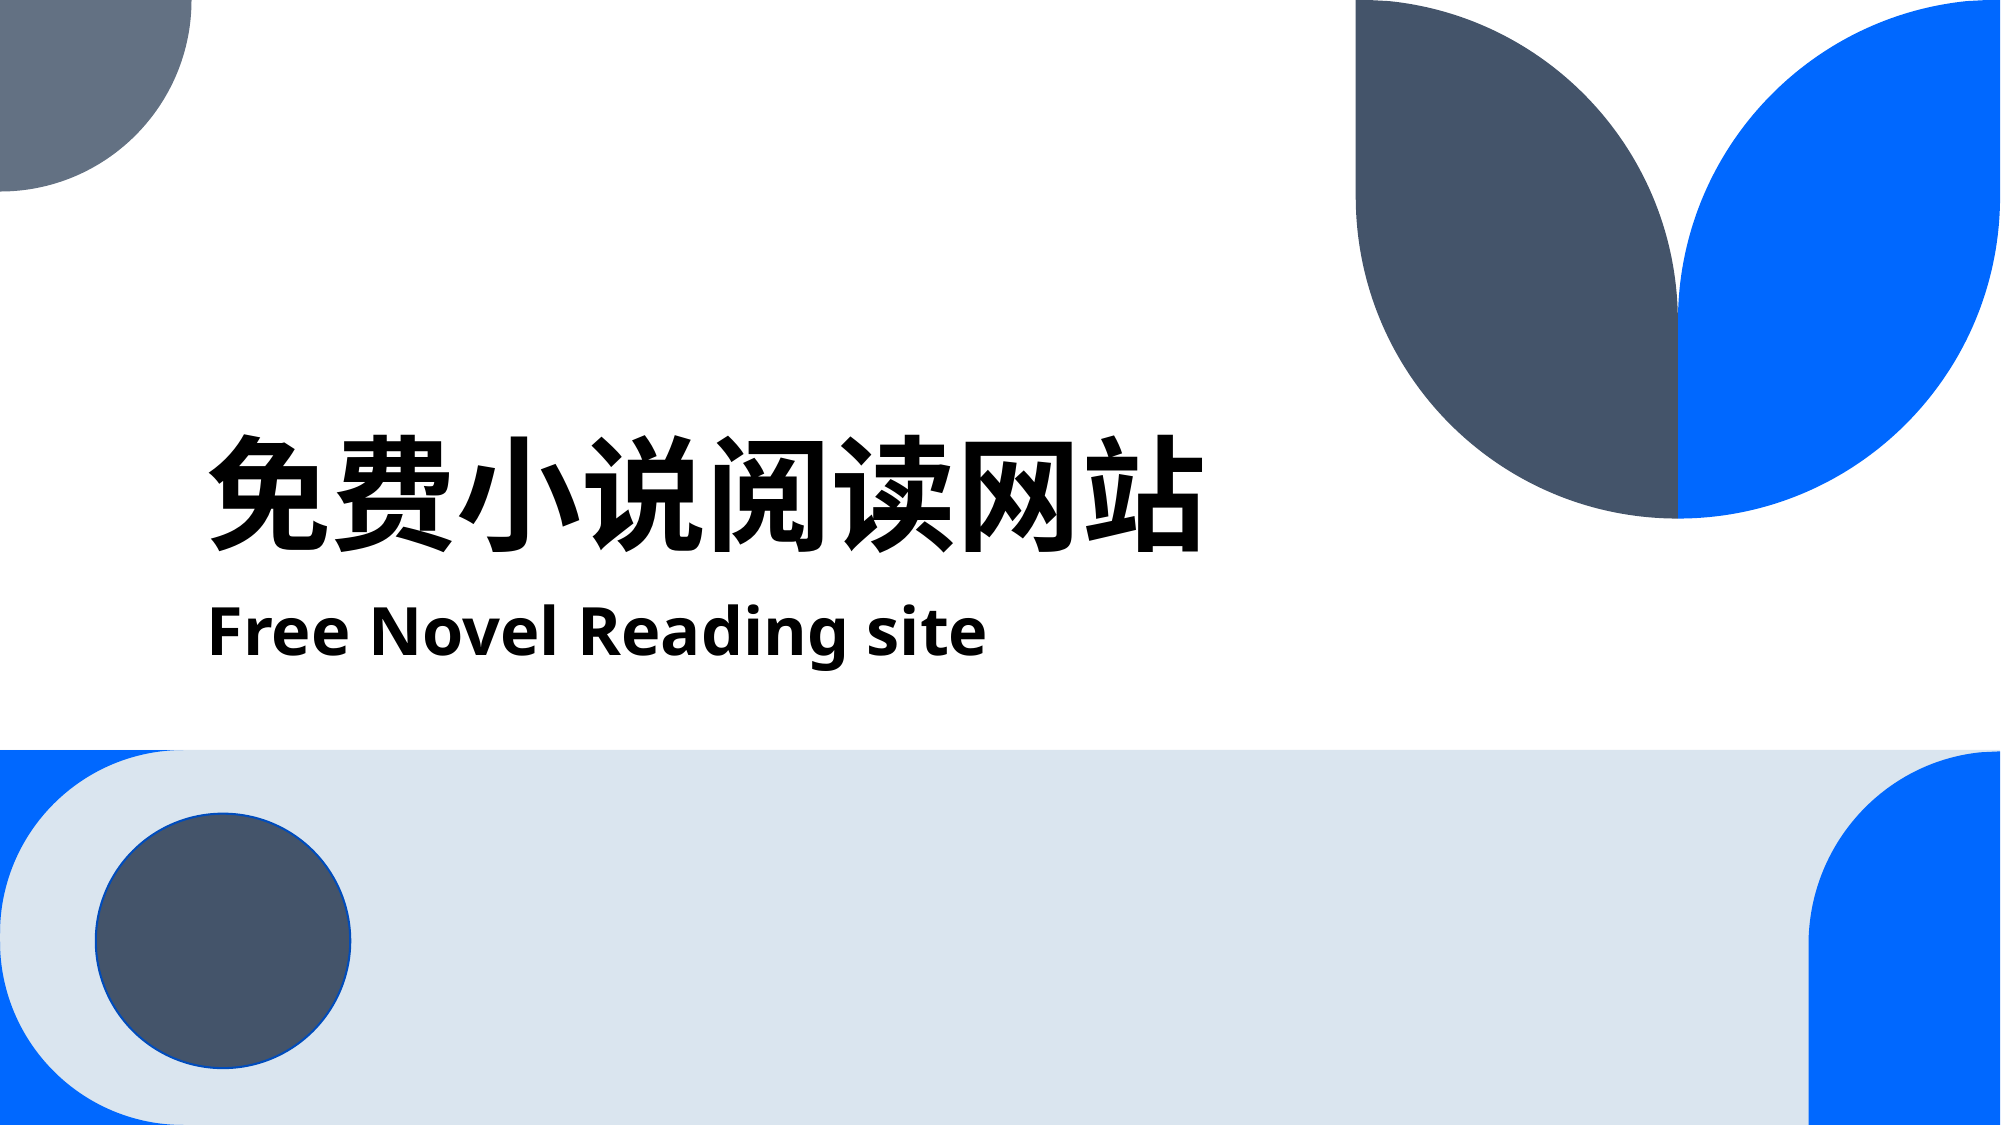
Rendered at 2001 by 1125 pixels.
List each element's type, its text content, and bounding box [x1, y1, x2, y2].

title 免费小说阅读网站 [191, 184, 1356, 576]
subtitle Free Novel Reading site [191, 590, 1750, 724]
